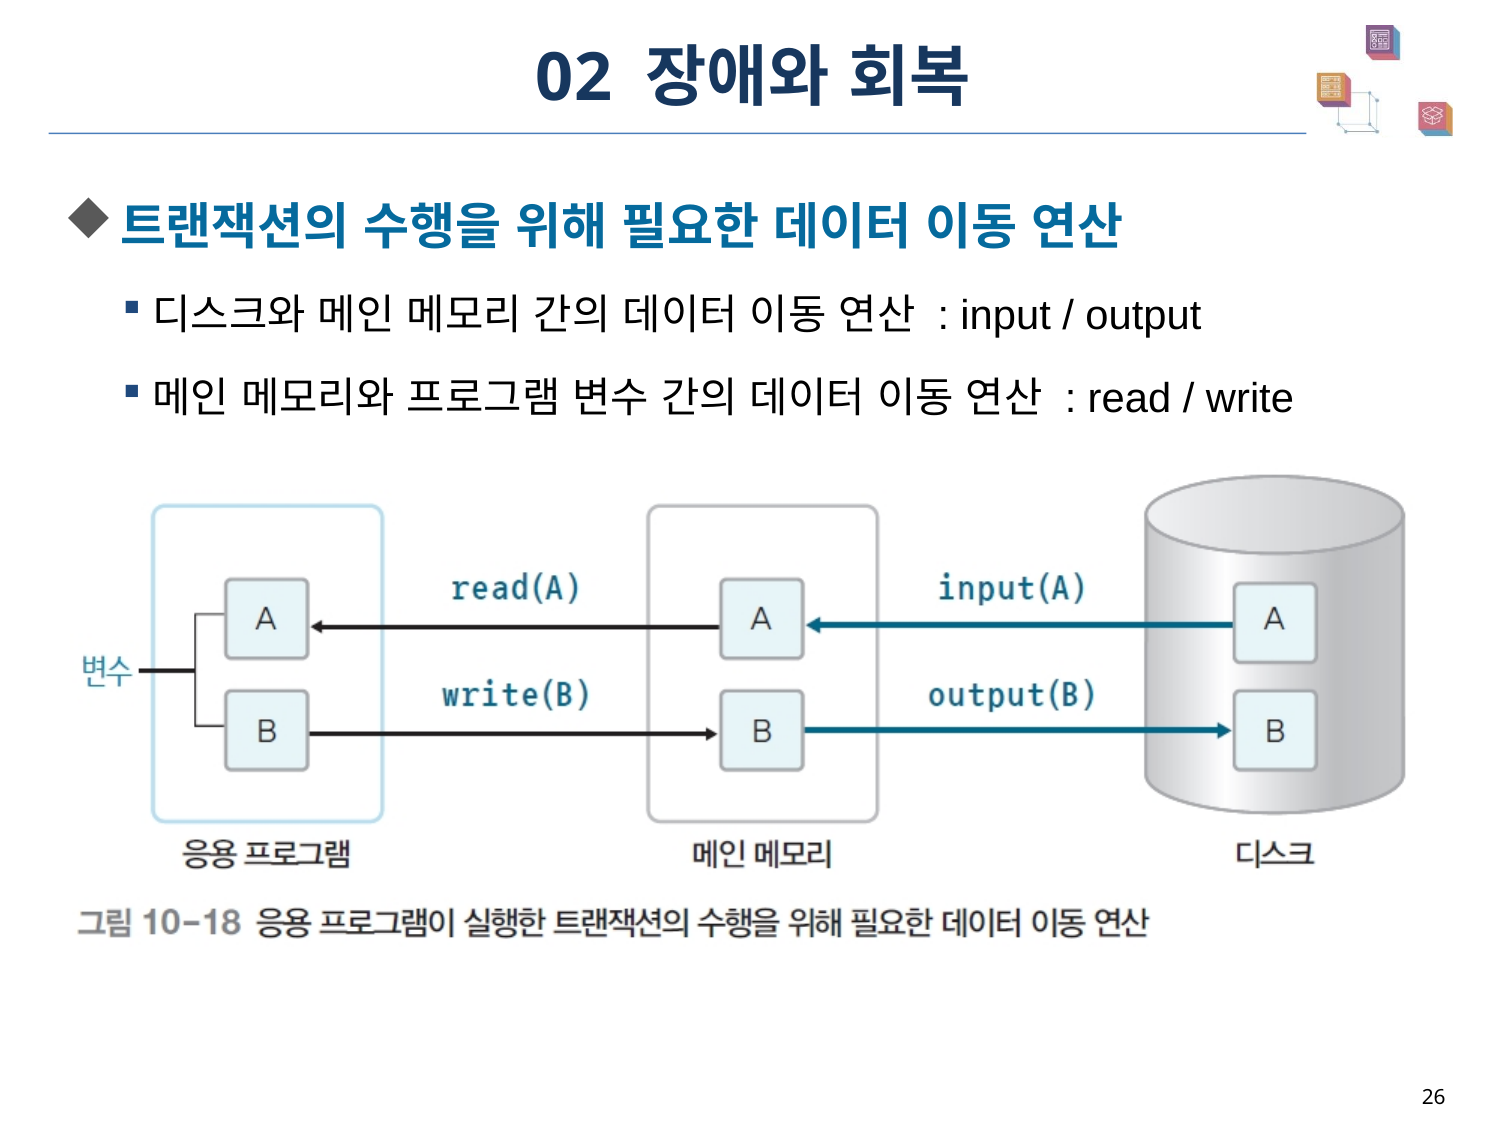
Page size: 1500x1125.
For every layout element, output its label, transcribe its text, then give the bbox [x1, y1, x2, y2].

picture [1316, 123, 1453, 138]
picture [70, 466, 1422, 955]
title 02 장애와 회복 [48, 25, 1459, 123]
list 트랜잭션의 수행을 위해 필요한 데이터 이동 연산 디스크와 메인 메모리 간의 데이터 이동 연산 : input / output 메인 메모리와 프로그램 변수 간의 데이터 이동 연산 : read / write [48, 187, 1452, 1097]
